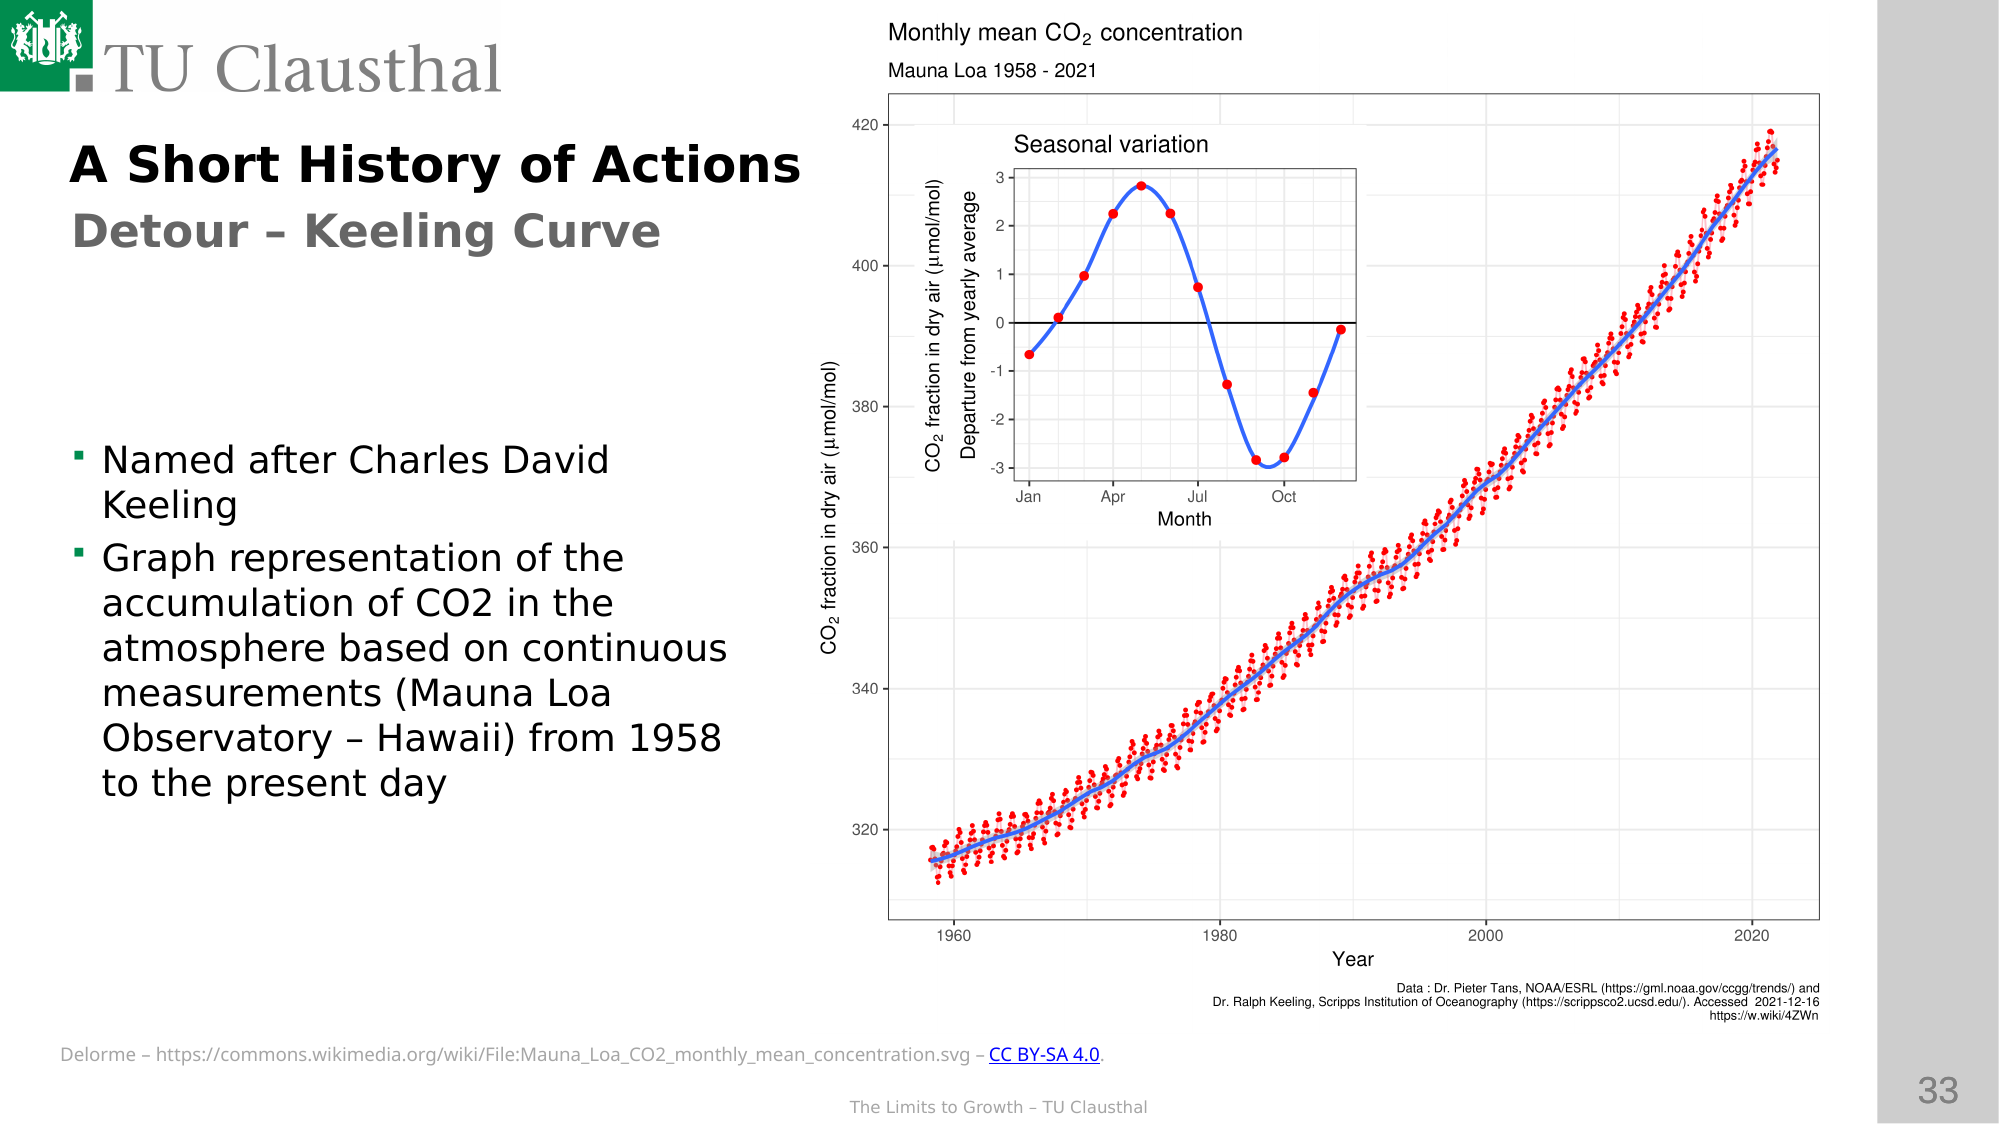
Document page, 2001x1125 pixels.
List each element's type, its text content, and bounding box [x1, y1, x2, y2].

picture [809, 13, 1830, 1034]
picture [0, 0, 501, 92]
text_box Detour – Keeling Curve [70, 188, 809, 270]
text_box Named after Charles David Keeling Graph representation of the accumulation of CO2 in the atmosphere based on continuous measurements (Mauna Loa Observatory – Hawaii) from 1958 to the present day [54, 208, 750, 1033]
text_box Delorme – https://commons.wikimedia.org/wiki/File:Mauna_Loa_CO2_monthly_mean_concentration.svg – CC BY-SA 4.0. [45, 1035, 1832, 1076]
text_box [54, 270, 809, 1034]
text_box A Short History of Actions on Climate Change [54, 125, 809, 207]
